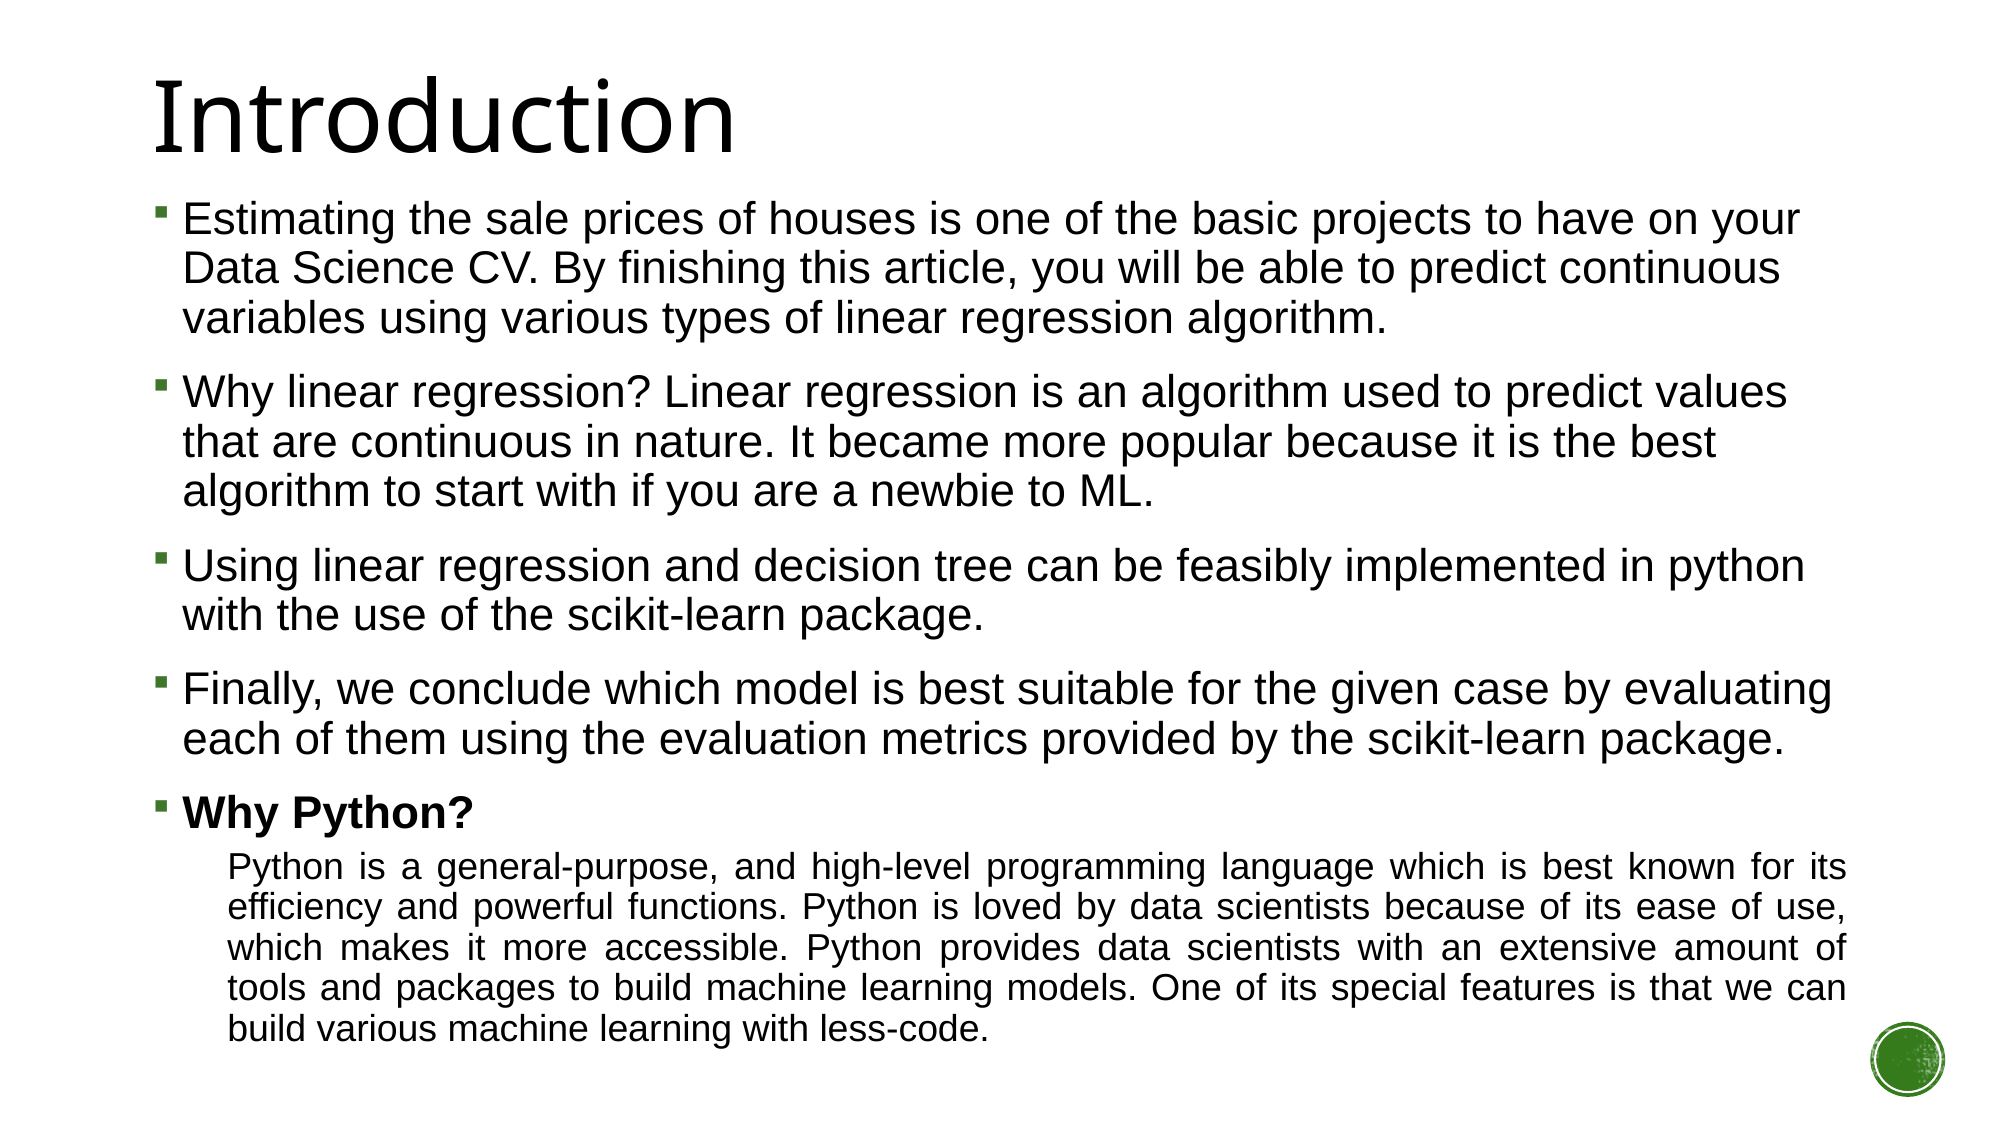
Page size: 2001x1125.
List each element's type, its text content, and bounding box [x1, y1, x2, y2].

title Introduction [137, 11, 1863, 187]
list Estimating the sale prices of houses is one of the basic projects to have on your Data Science CV. By finishing this article, you will be able to predict continuous variables using various types of linear regression algorithm. Why linear regression? Linear regression is an algorithm used to predict values that are continuous in nature. It became more popular because it is the best algorithm to start with if you are a newbie to ML. Using linear regression and decision tree can be feasibly implemented in python with the use of the scikit-learn package. Finally, we conclude which model is best suitable for the given case by evaluating each of them using the evaluation metrics provided by the scikit-learn package. Why Python? Python is a general-purpose, and high-level programming language which is best known for its efficiency and powerful functions. Python is loved by data scientists because of its ease of use, which makes it more accessible. Python provides data scientists with an extensive amount of tools and packages to build machine learning models. One of its special features is that we can build various machine learning with less-code. [137, 187, 1863, 1096]
text_box [500, 463, 1500, 525]
